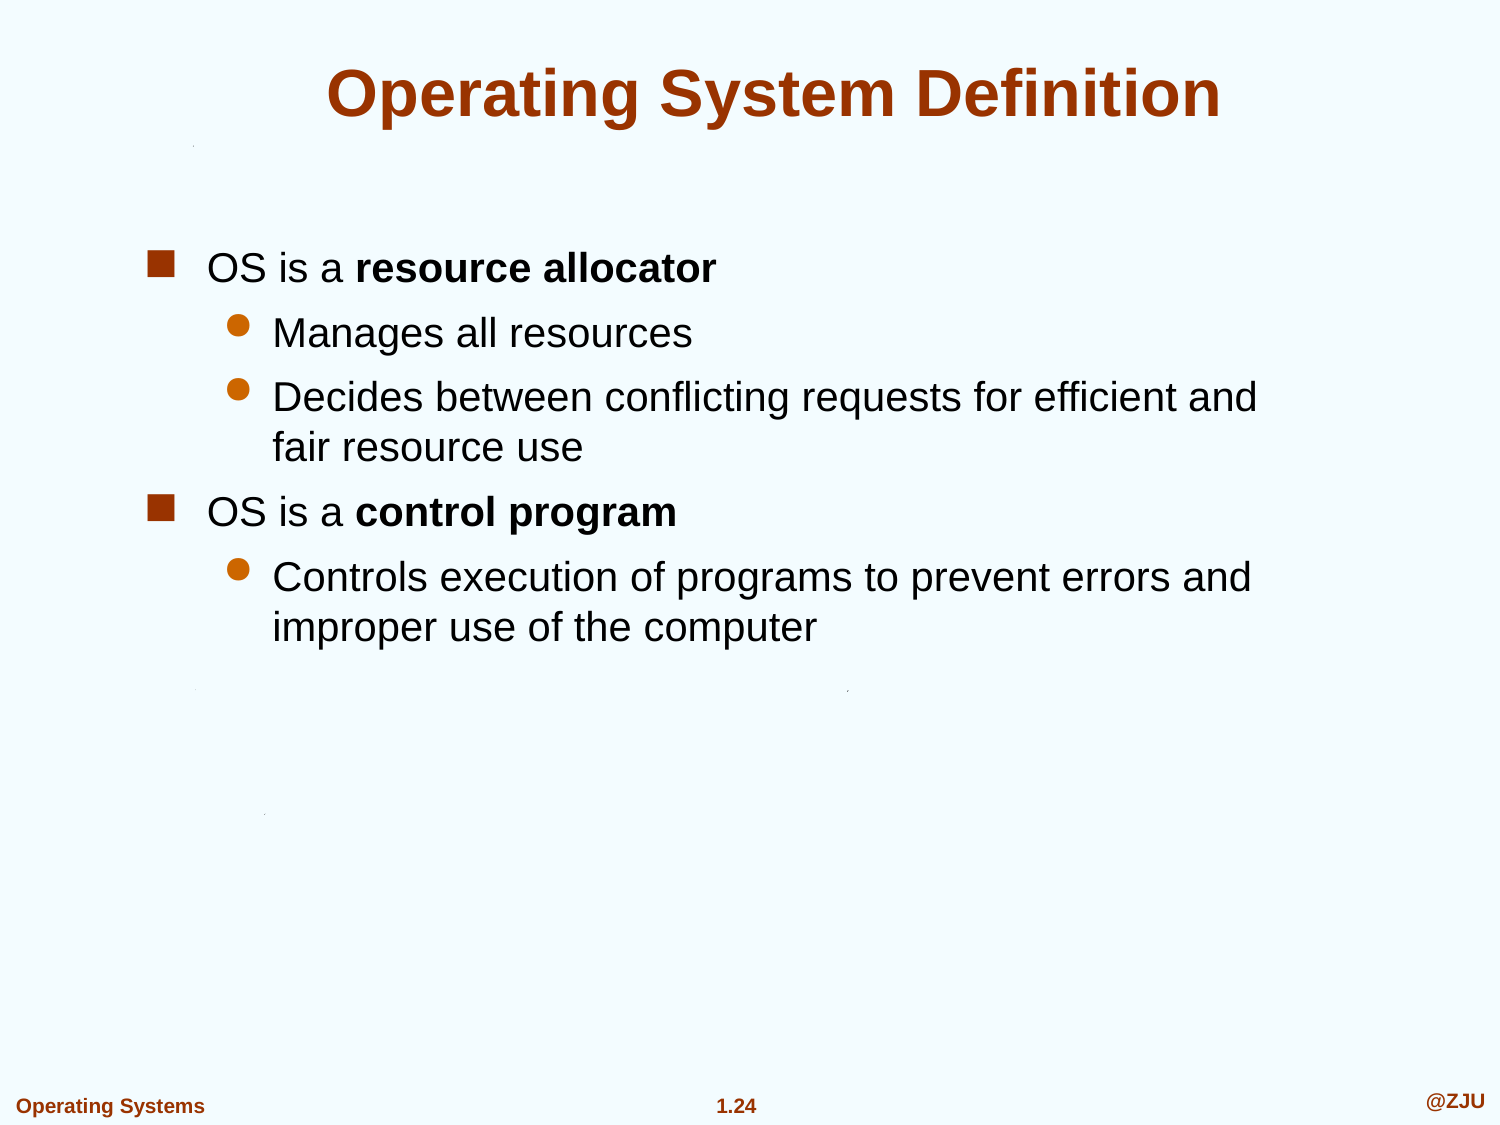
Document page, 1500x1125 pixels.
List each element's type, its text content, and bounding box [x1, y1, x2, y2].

list OS is a resource allocator Manages all resources Decides between conflicting requests for efficient and fair resource use OS is a control program Controls execution of programs to prevent errors and improper use of the computer [135, 168, 1335, 869]
title Operating System Definition [112, 37, 1438, 138]
